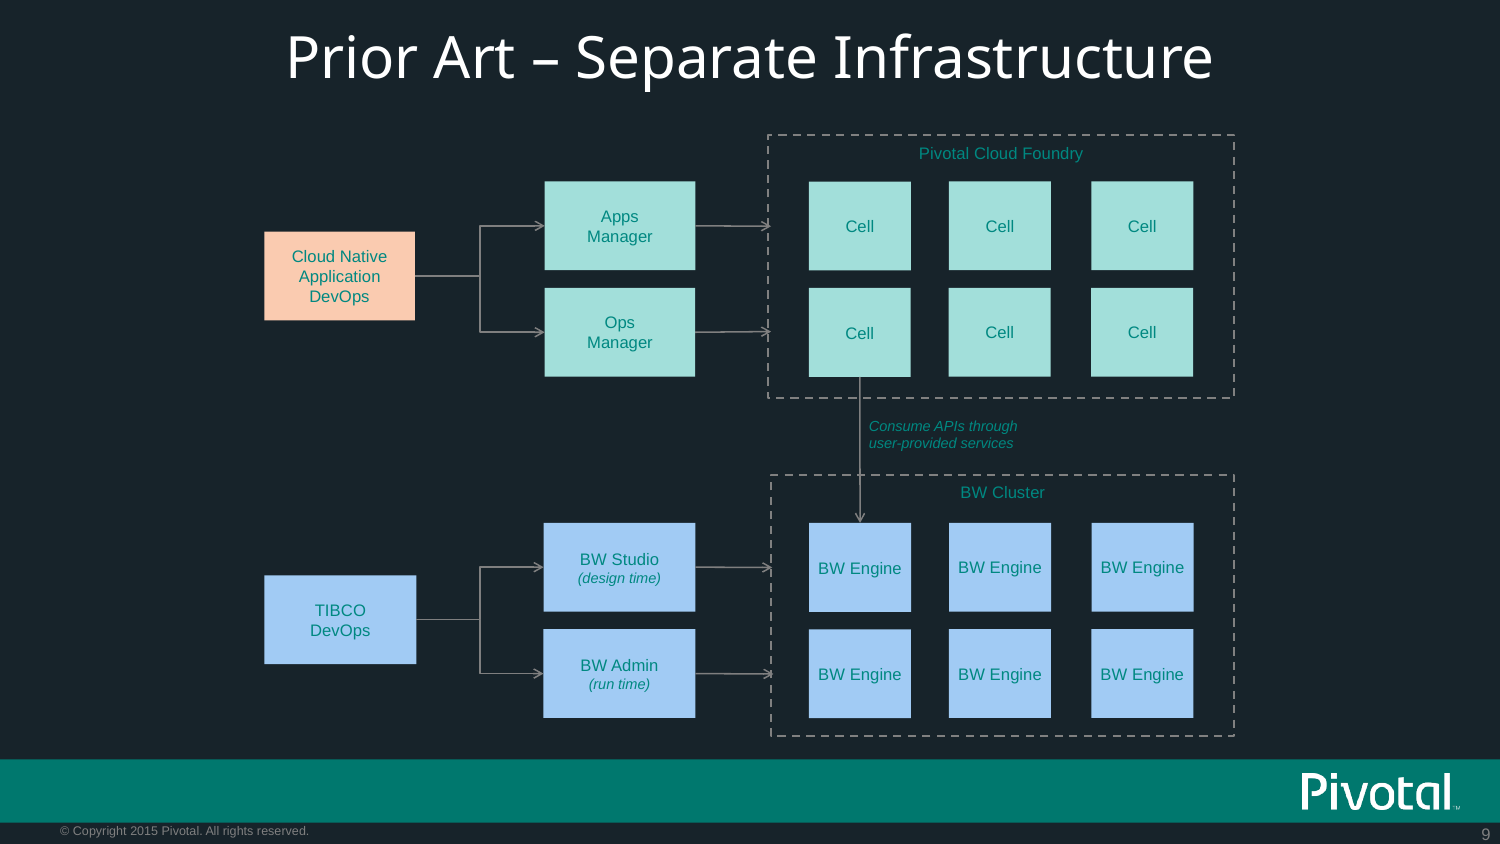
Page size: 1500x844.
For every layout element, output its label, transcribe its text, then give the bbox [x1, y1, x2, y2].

picture [1302, 773, 1460, 810]
text_box Pivotal Cloud Foundry [766, 133, 1236, 401]
text_box BW Studio (design time) [542, 521, 698, 614]
text_box BW Engine [947, 521, 1053, 614]
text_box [416, 619, 544, 674]
text_box BW Admin (run time) [541, 627, 697, 720]
text_box Cell [1089, 286, 1195, 379]
text_box Apps Manager [543, 179, 697, 272]
text_box BW Engine [807, 627, 913, 720]
text_box TIBCO DevOps [262, 573, 411, 666]
text_box Cell [947, 179, 1053, 272]
text_box Cell [1089, 179, 1195, 272]
text_box Consume APIs through user-provided services [866, 409, 1047, 460]
text_box Cell [807, 286, 913, 379]
text_box BW Engine [807, 521, 913, 614]
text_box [414, 225, 545, 275]
text_box Cell [947, 286, 1053, 379]
text_box Ops Manager [543, 286, 697, 379]
text_box Cloud Native Application DevOps [262, 229, 410, 322]
text_box Cell [807, 179, 913, 272]
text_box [416, 566, 544, 619]
title Prior Art – Separate Infrastructure [60, 28, 1440, 104]
text_box BW Engine [1089, 627, 1195, 720]
text_box BW Engine [1089, 521, 1196, 614]
text_box BW Engine [947, 627, 1053, 720]
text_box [414, 275, 545, 333]
text_box BW Cluster [769, 473, 1237, 738]
